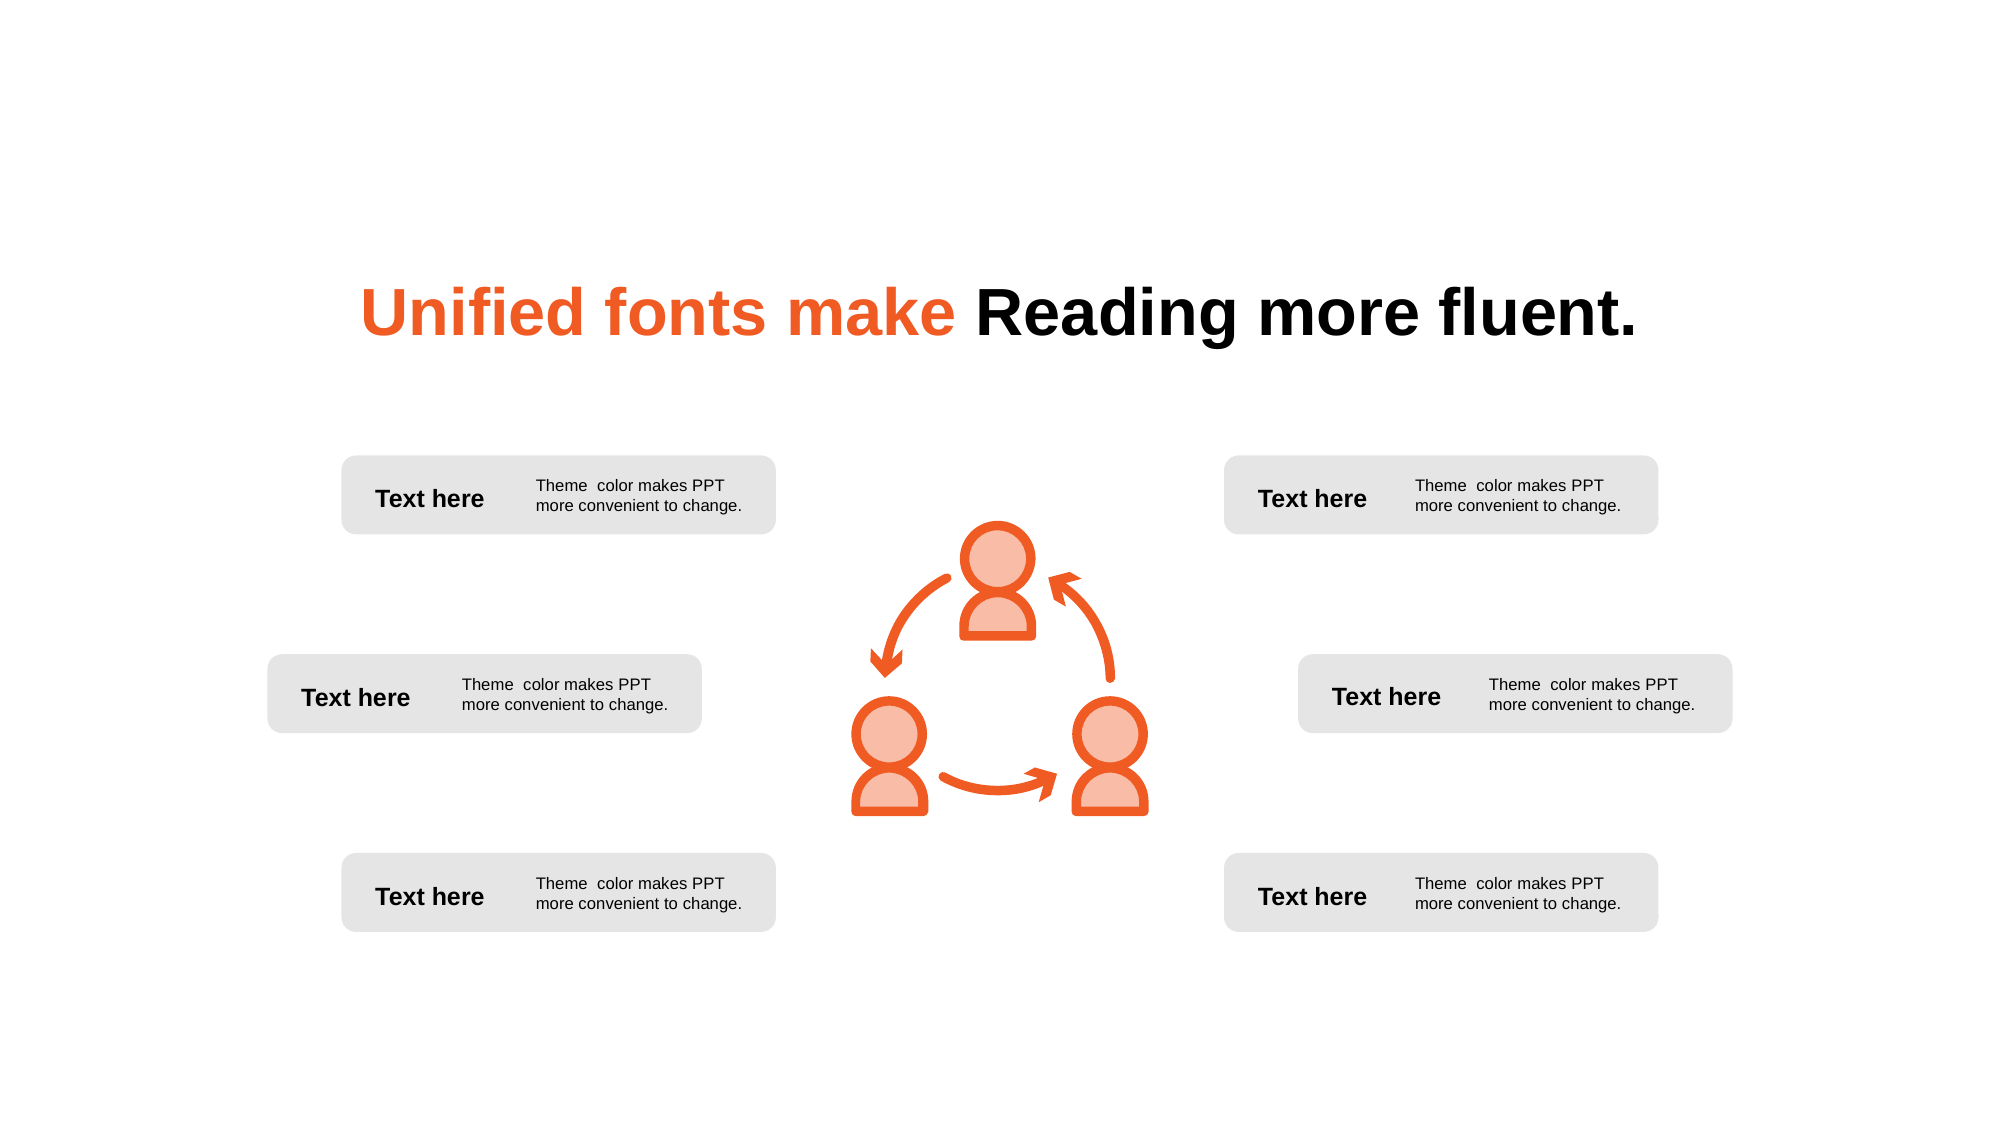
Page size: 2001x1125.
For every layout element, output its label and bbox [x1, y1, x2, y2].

text_box [267, 222, 1733, 932]
